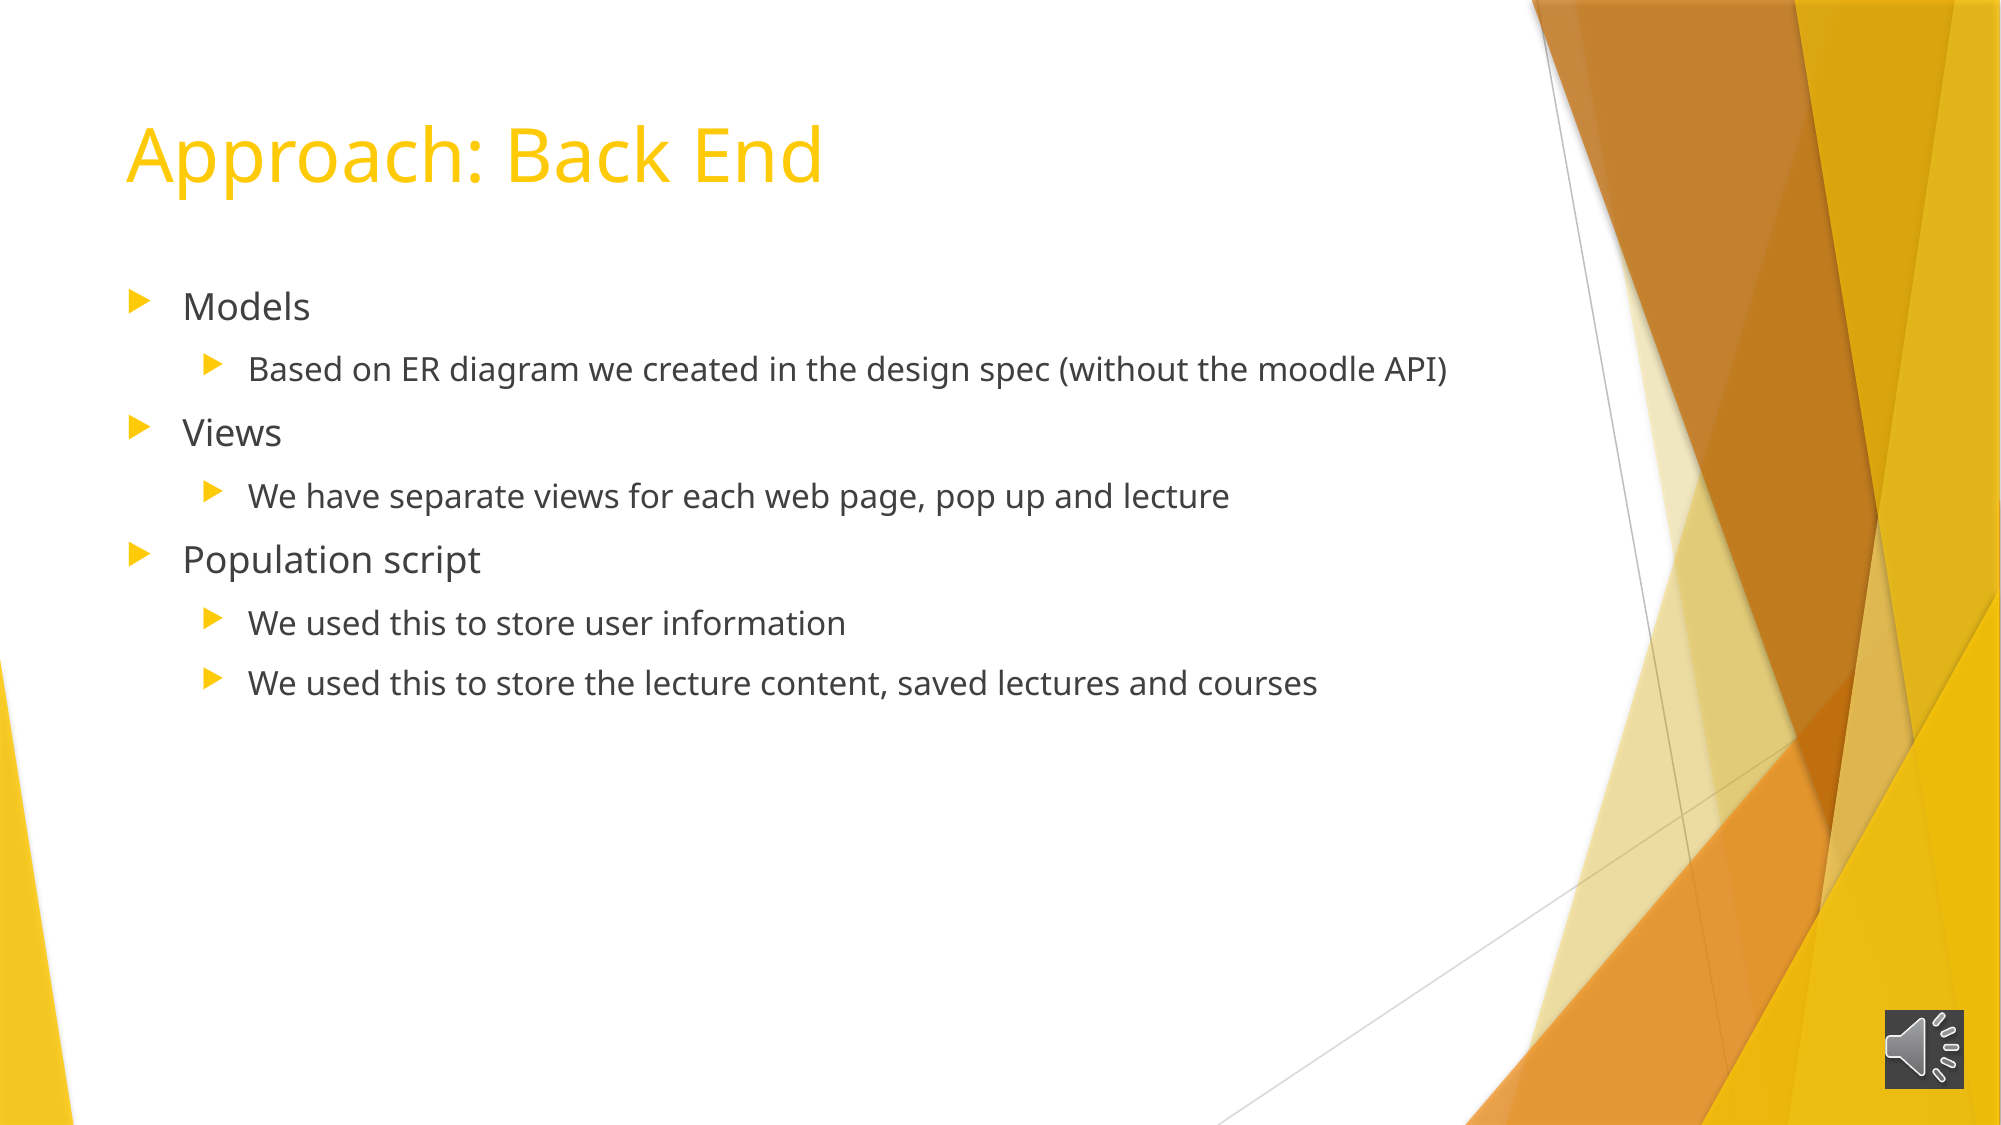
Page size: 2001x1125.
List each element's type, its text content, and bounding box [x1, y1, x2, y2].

title Approach: Back End [111, 99, 1522, 275]
list Models Based on ER diagram we created in the design spec (without the moodle API) Views We have separate views for each web page, pop up and lecture Population script We used this to store user information We used this to store the lecture content, saved lectures and courses [111, 275, 1522, 912]
picture [1884, 1009, 1966, 1090]
